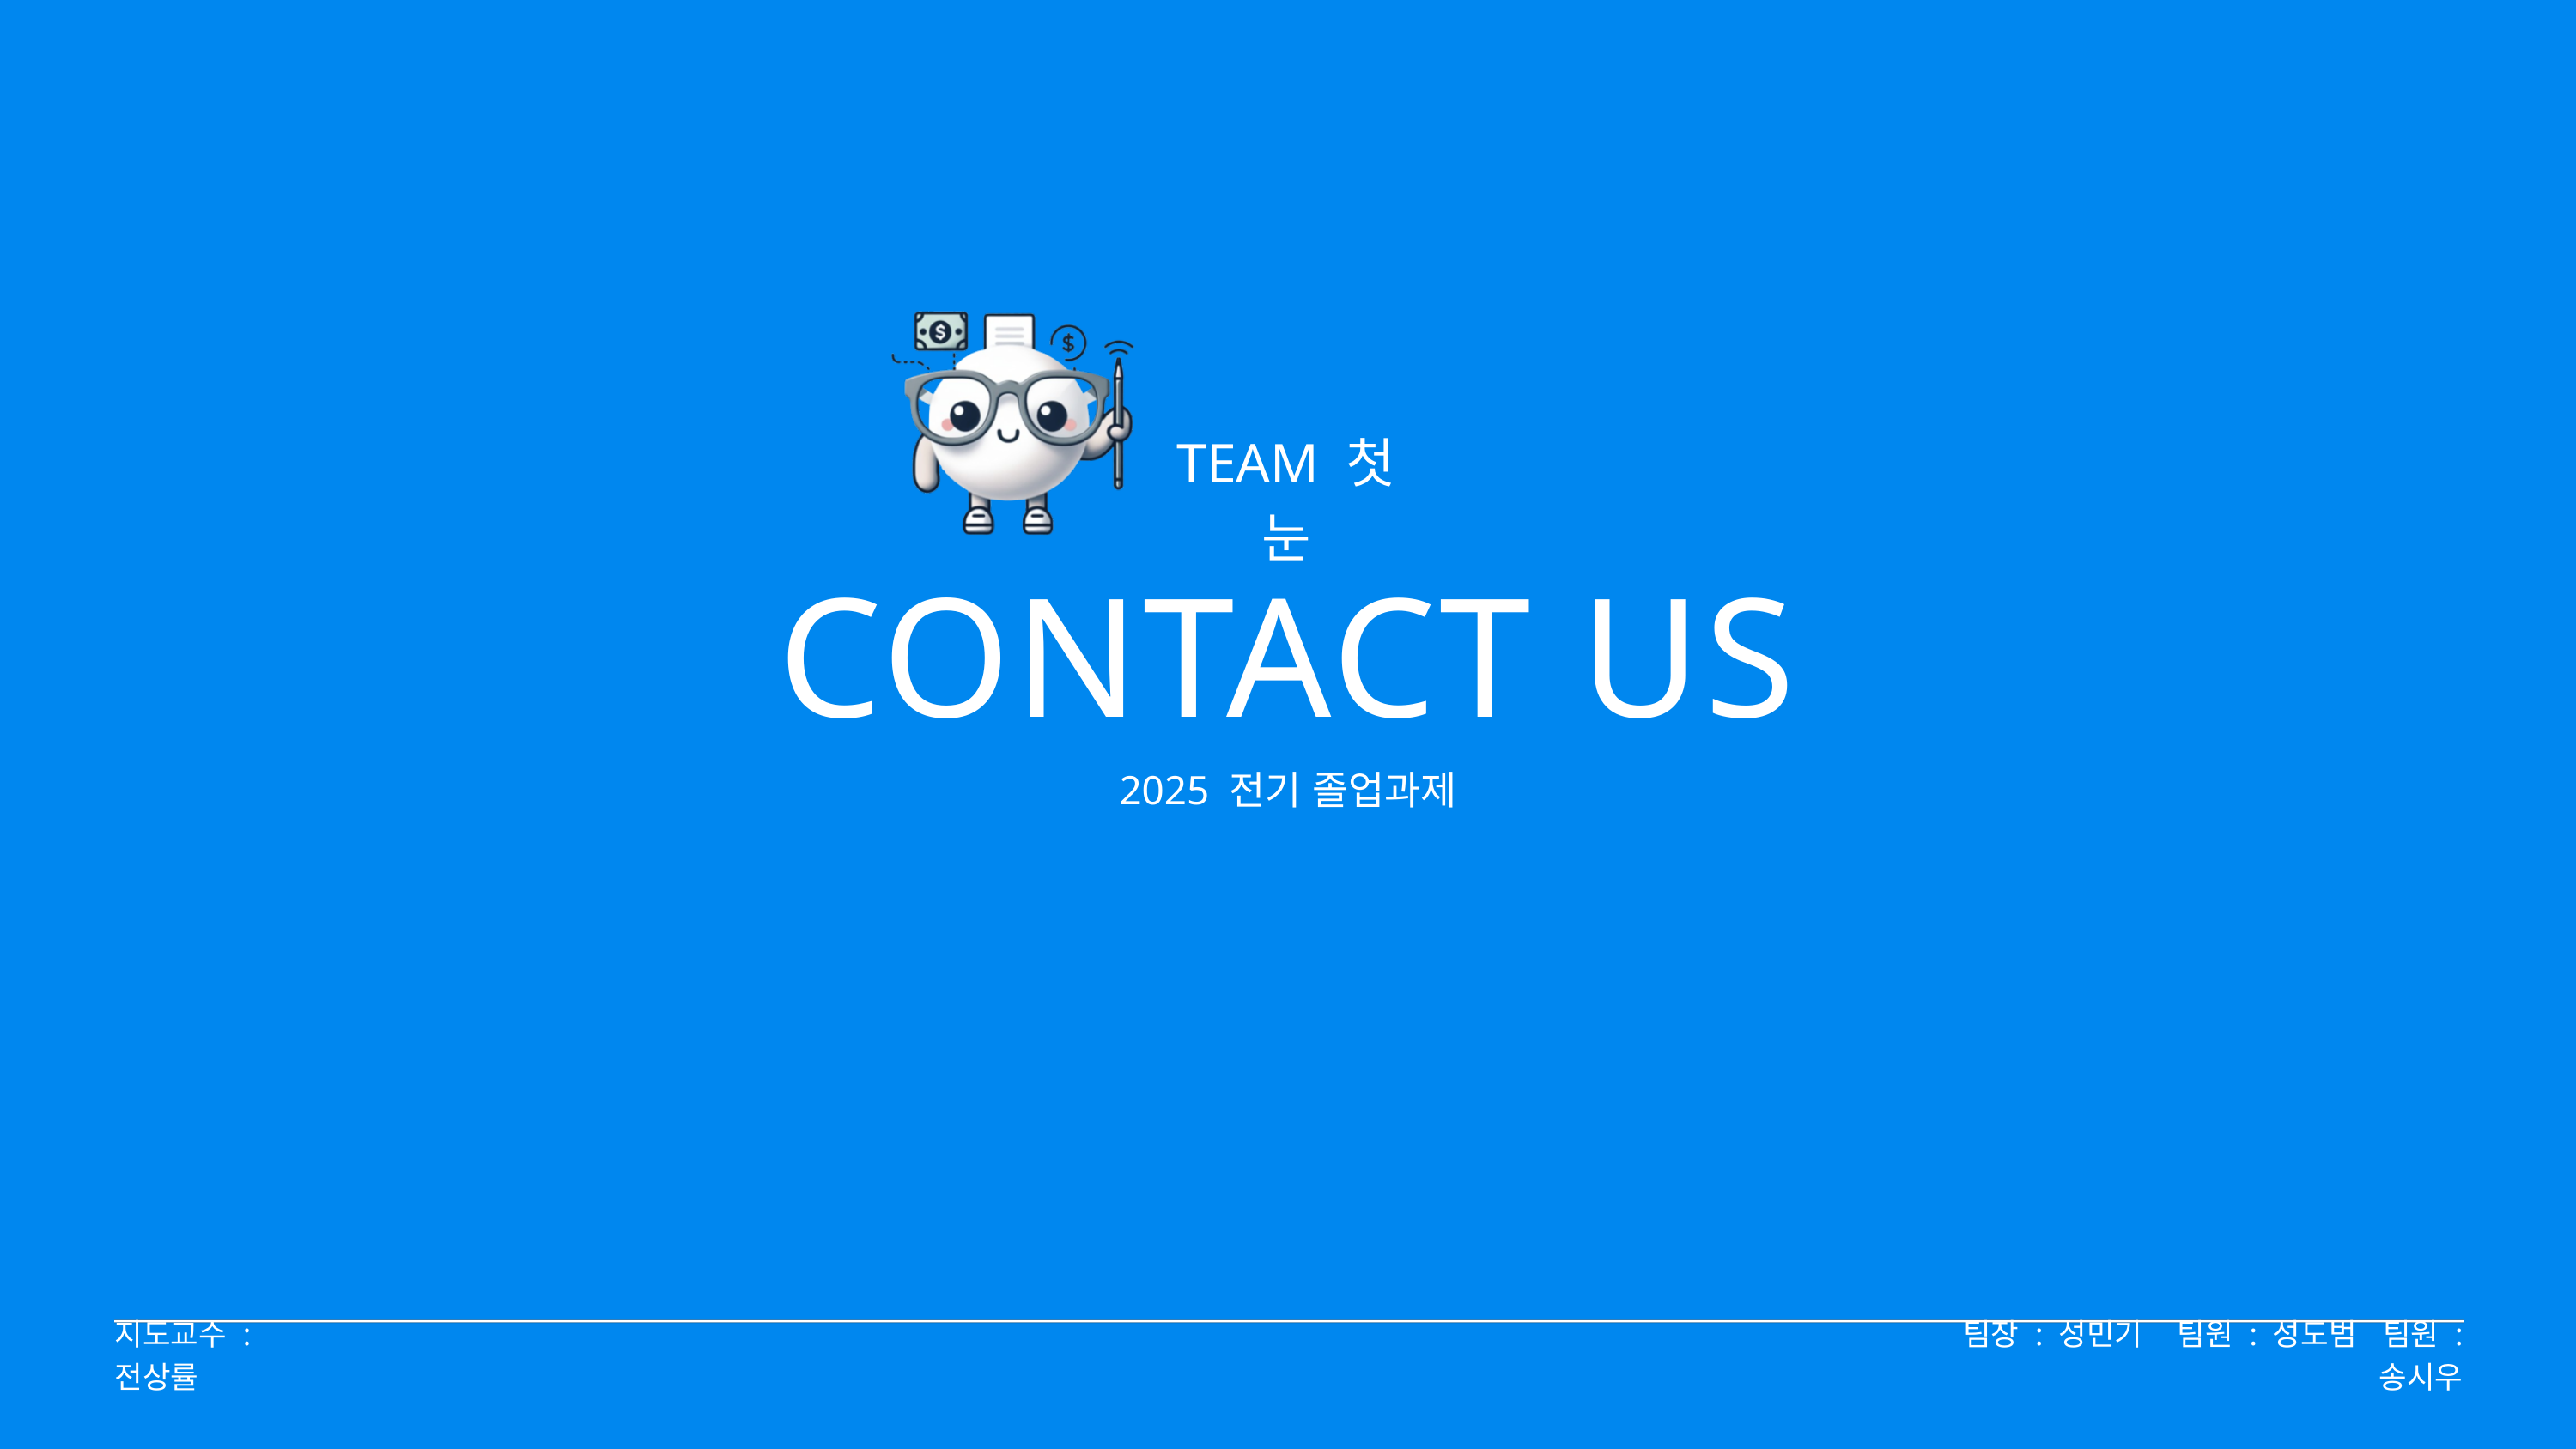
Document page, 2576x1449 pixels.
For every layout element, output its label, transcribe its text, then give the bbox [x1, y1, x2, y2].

text_box 팀장 : 성민기 팀원 : 성도범 팀원 : 송시우 [1937, 1337, 2464, 1373]
text_box 지도교수 : 전상률 [114, 1337, 340, 1373]
picture [114, 1315, 2464, 1327]
picture [869, 286, 1156, 557]
text_box 2025 전기 졸업과제 [1016, 756, 1560, 814]
text_box CONTACT US [667, 520, 1907, 751]
text_box TEAM 첫 눈 [1160, 456, 1428, 531]
